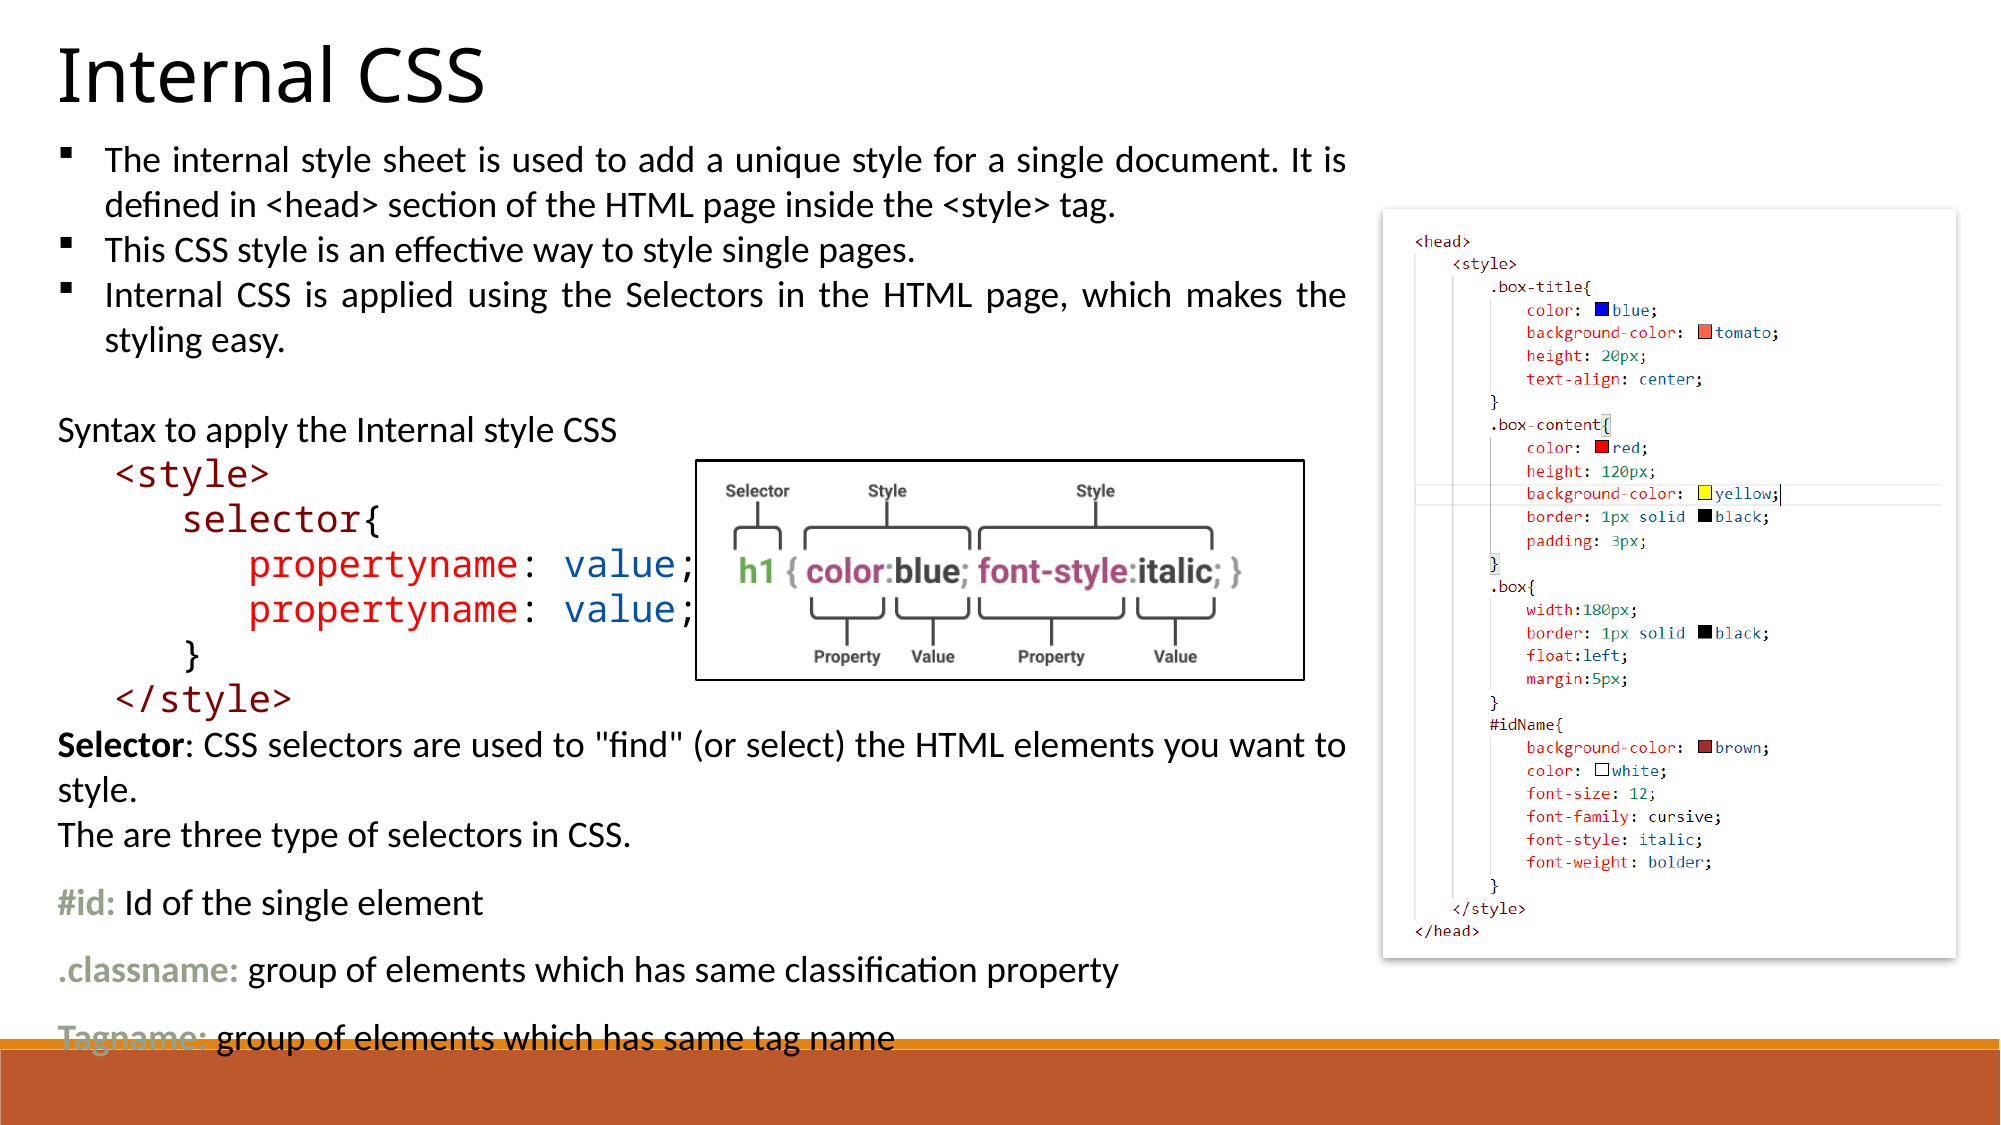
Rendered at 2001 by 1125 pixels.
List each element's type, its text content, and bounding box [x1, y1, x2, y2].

picture [696, 460, 1304, 680]
text_box The internal style sheet is used to add a unique style for a single document. It is defined in <head> section of the HTML page inside the <style> tag. This CSS style is an effective way to style single pages. Internal CSS is applied using the Selectors in the HTML page, which makes the styling easy. Syntax to apply the Internal style CSS <style> selector{ propertyname: value; propertyname: value; } </style> Selector: CSS selectors are used to "find" (or select) the HTML elements you want to style. The are three type of selectors in CSS. #id: Id of the single element .classname: group of elements which has same classification property Tagname: group of elements which has same tag name [42, 127, 1364, 1066]
picture [1397, 223, 1943, 945]
text_box Internal CSS [42, 30, 1874, 128]
